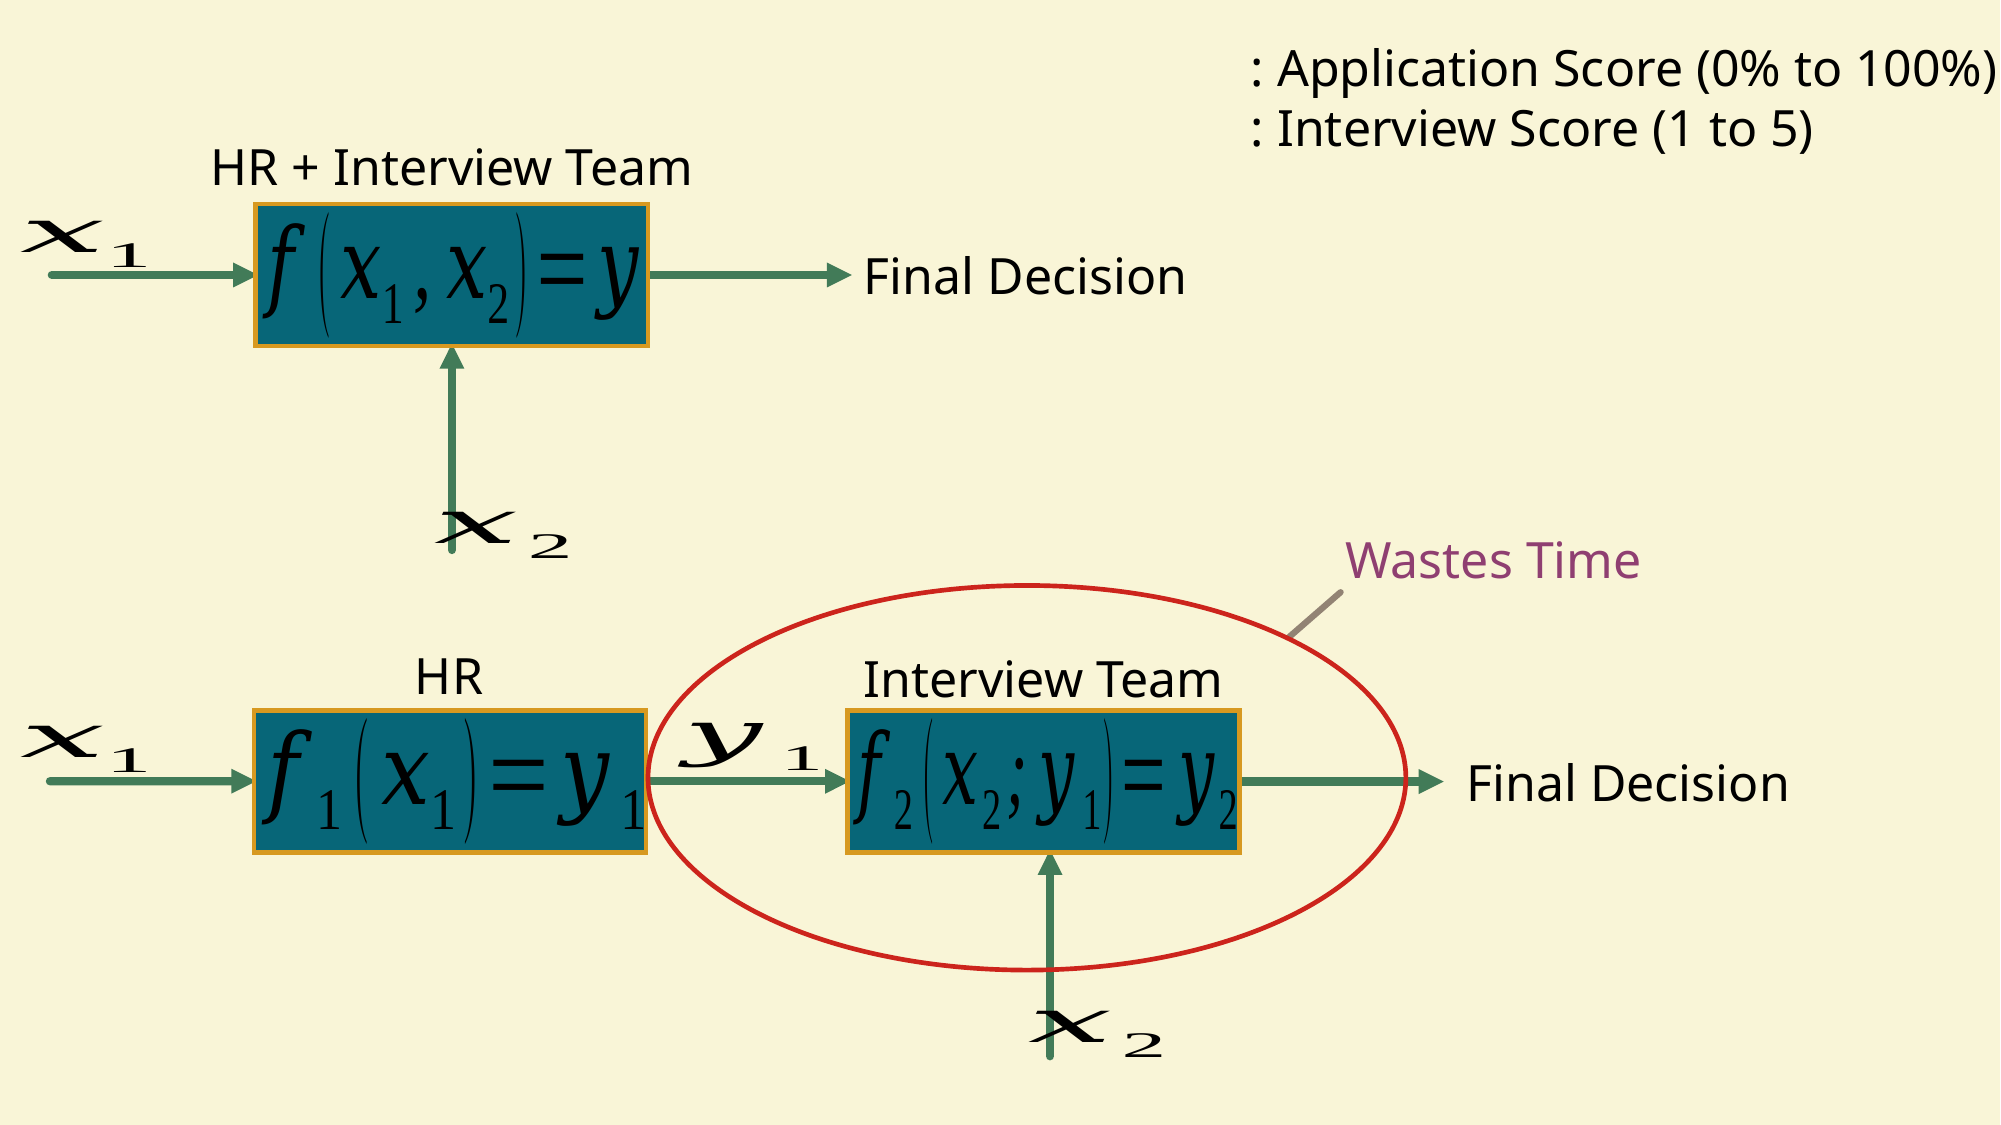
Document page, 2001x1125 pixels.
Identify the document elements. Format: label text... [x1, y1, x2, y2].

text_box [1289, 592, 1341, 637]
text_box Wastes Time [1330, 521, 1657, 597]
text_box HR [400, 636, 498, 712]
text_box [646, 584, 1407, 972]
text_box HR + Interview Team [195, 127, 709, 203]
